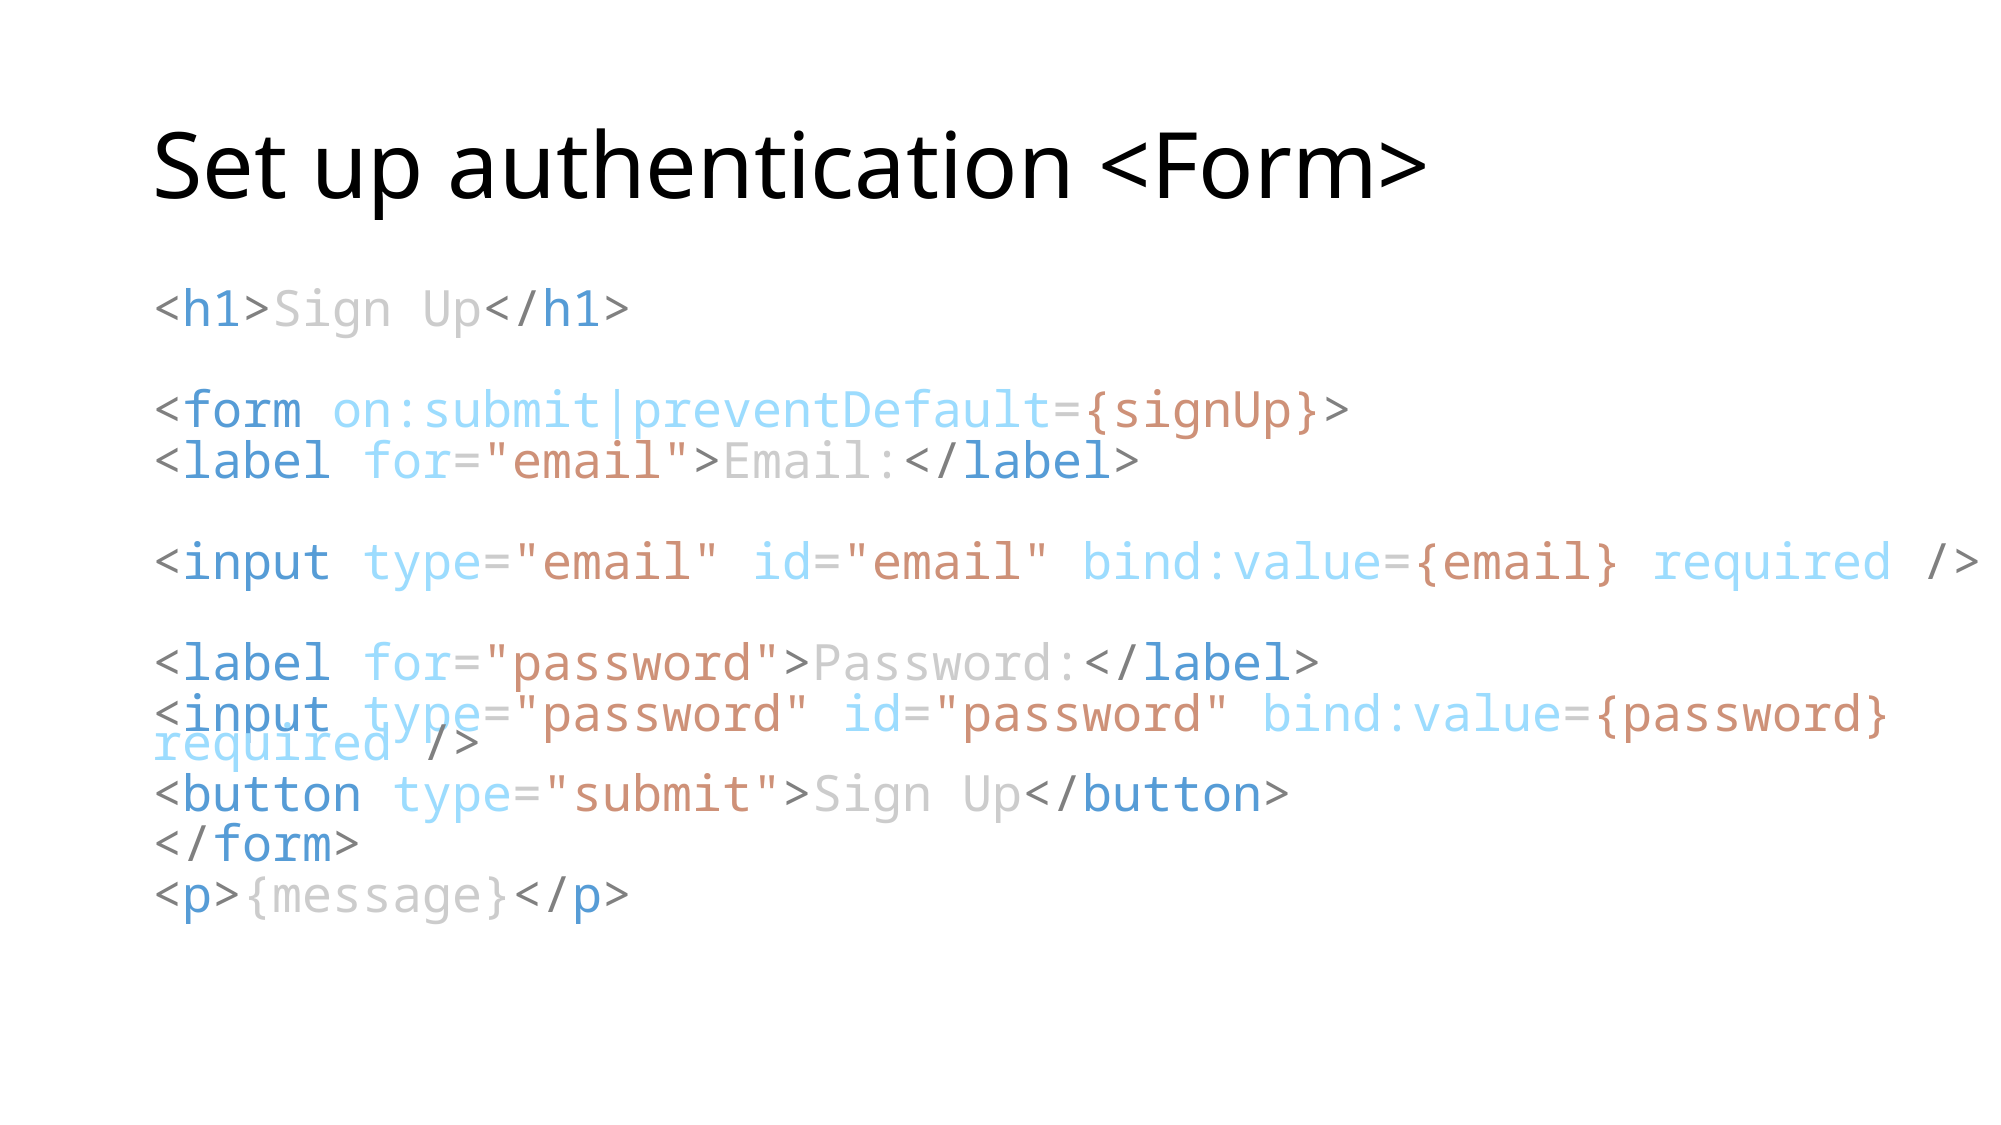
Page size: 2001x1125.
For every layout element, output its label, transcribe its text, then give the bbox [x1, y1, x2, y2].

list <h1>Sign Up</h1> <form on:submit|preventDefault={signUp}> <label for="email">Email:</label> <input type="email" id="email" bind:value={email} required /> <label for="password">Password:</label> <input type="password" id="password" bind:value={password} required /> <button type="submit">Sign Up</button> </form> <p>{message}</p> [137, 299, 2000, 1014]
title Set up authentication <Form> [137, 59, 1863, 278]
